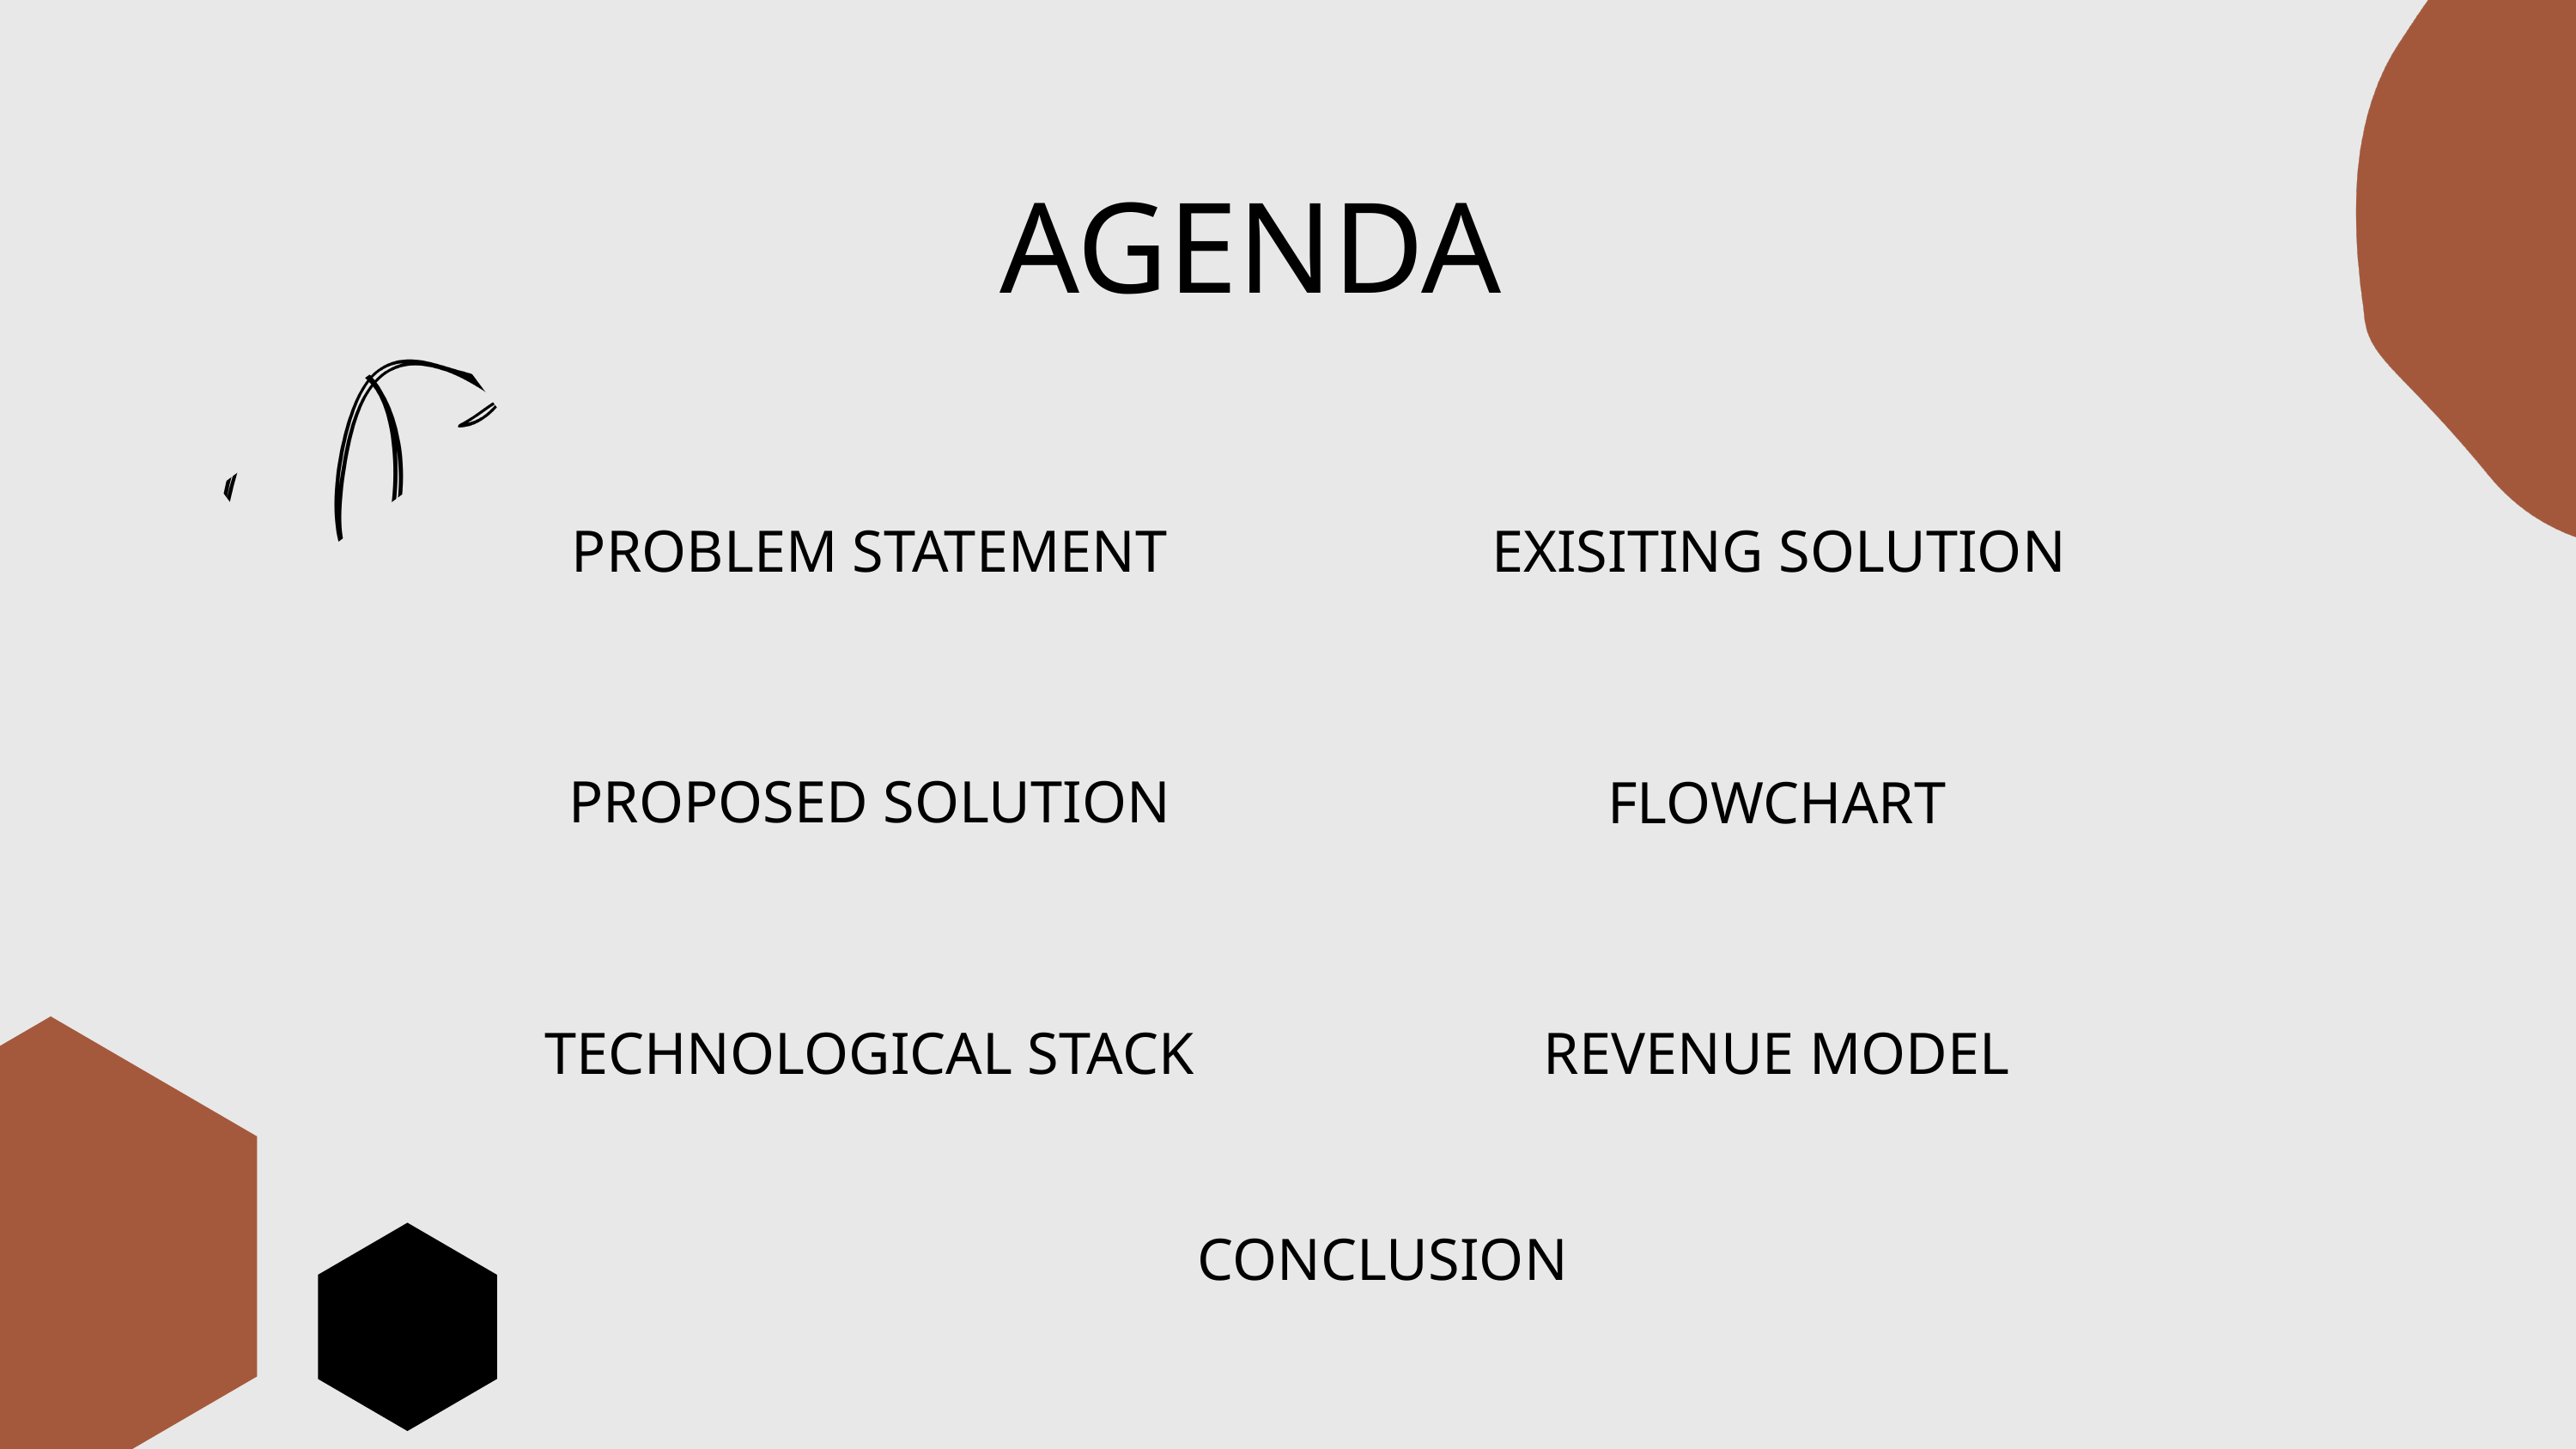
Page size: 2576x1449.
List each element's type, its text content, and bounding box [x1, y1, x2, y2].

text_box TECHNOLOGICAL STACK [517, 1005, 1222, 1086]
text_box PROPOSED SOLUTION [517, 754, 1222, 835]
text_box [218, 325, 505, 580]
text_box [0, 1016, 258, 1449]
text_box FLOWCHART [1426, 755, 2127, 835]
text_box CONCLUSION [1032, 1211, 1734, 1292]
text_box EXISITING SOLUTION [1426, 503, 2131, 584]
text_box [318, 1222, 498, 1432]
text_box [2336, 0, 2576, 580]
text_box REVENUE MODEL [1426, 1005, 2127, 1086]
text_box AGENDA [325, 192, 2178, 318]
text_box PROBLEM STATEMENT [517, 503, 1222, 584]
